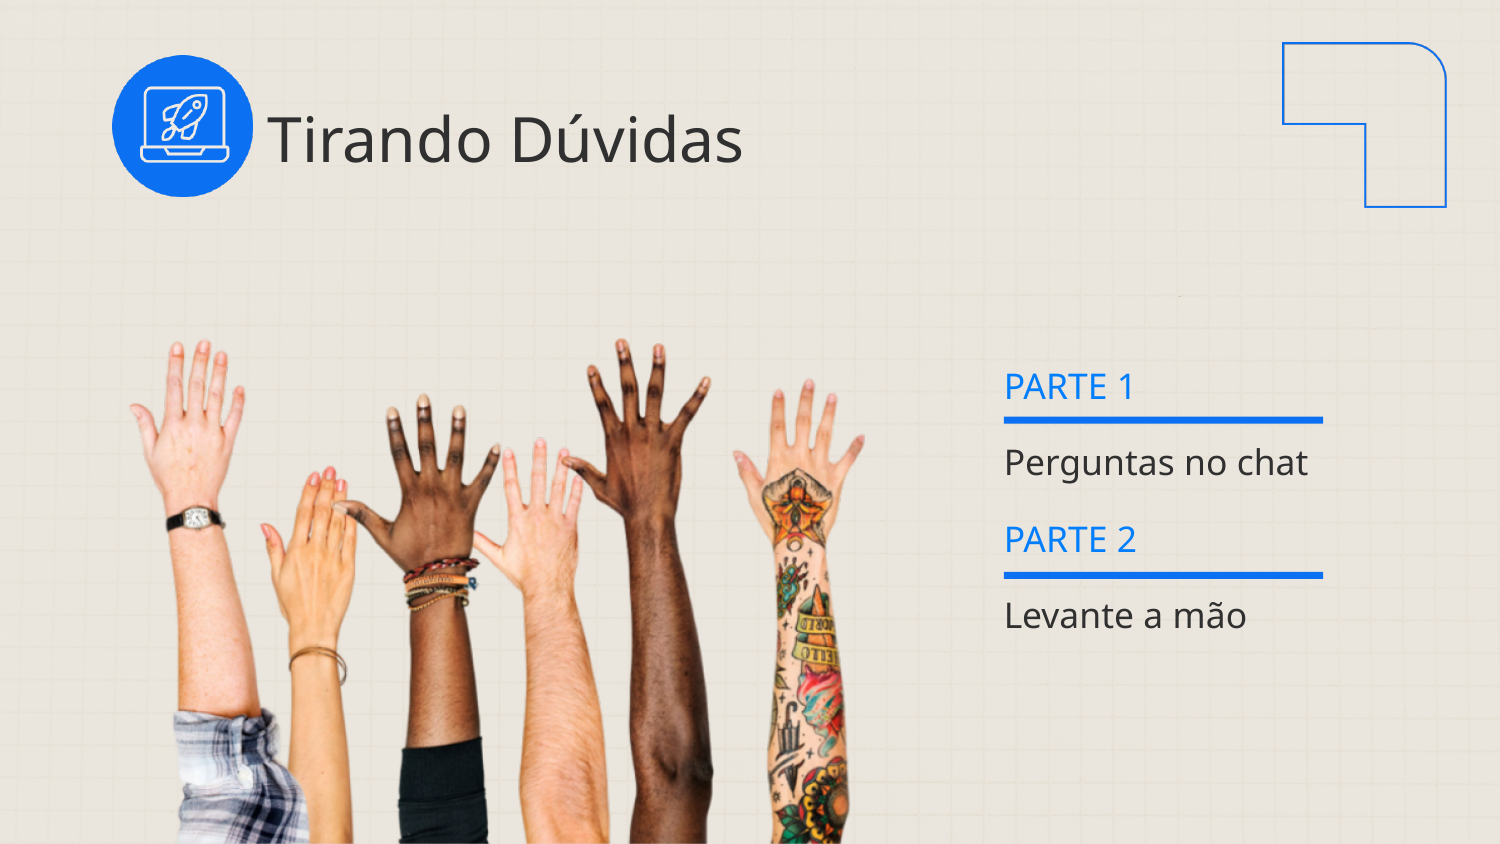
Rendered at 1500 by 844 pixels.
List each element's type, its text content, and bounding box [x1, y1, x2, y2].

picture [0, 0, 1500, 844]
list PARTE 1 Perguntas no chat PARTE 2 Levante a mão [992, 368, 1447, 662]
text_box Tirando Dúvidas [256, 64, 1278, 211]
text_box [1003, 571, 1324, 579]
text_box [1003, 416, 1324, 424]
